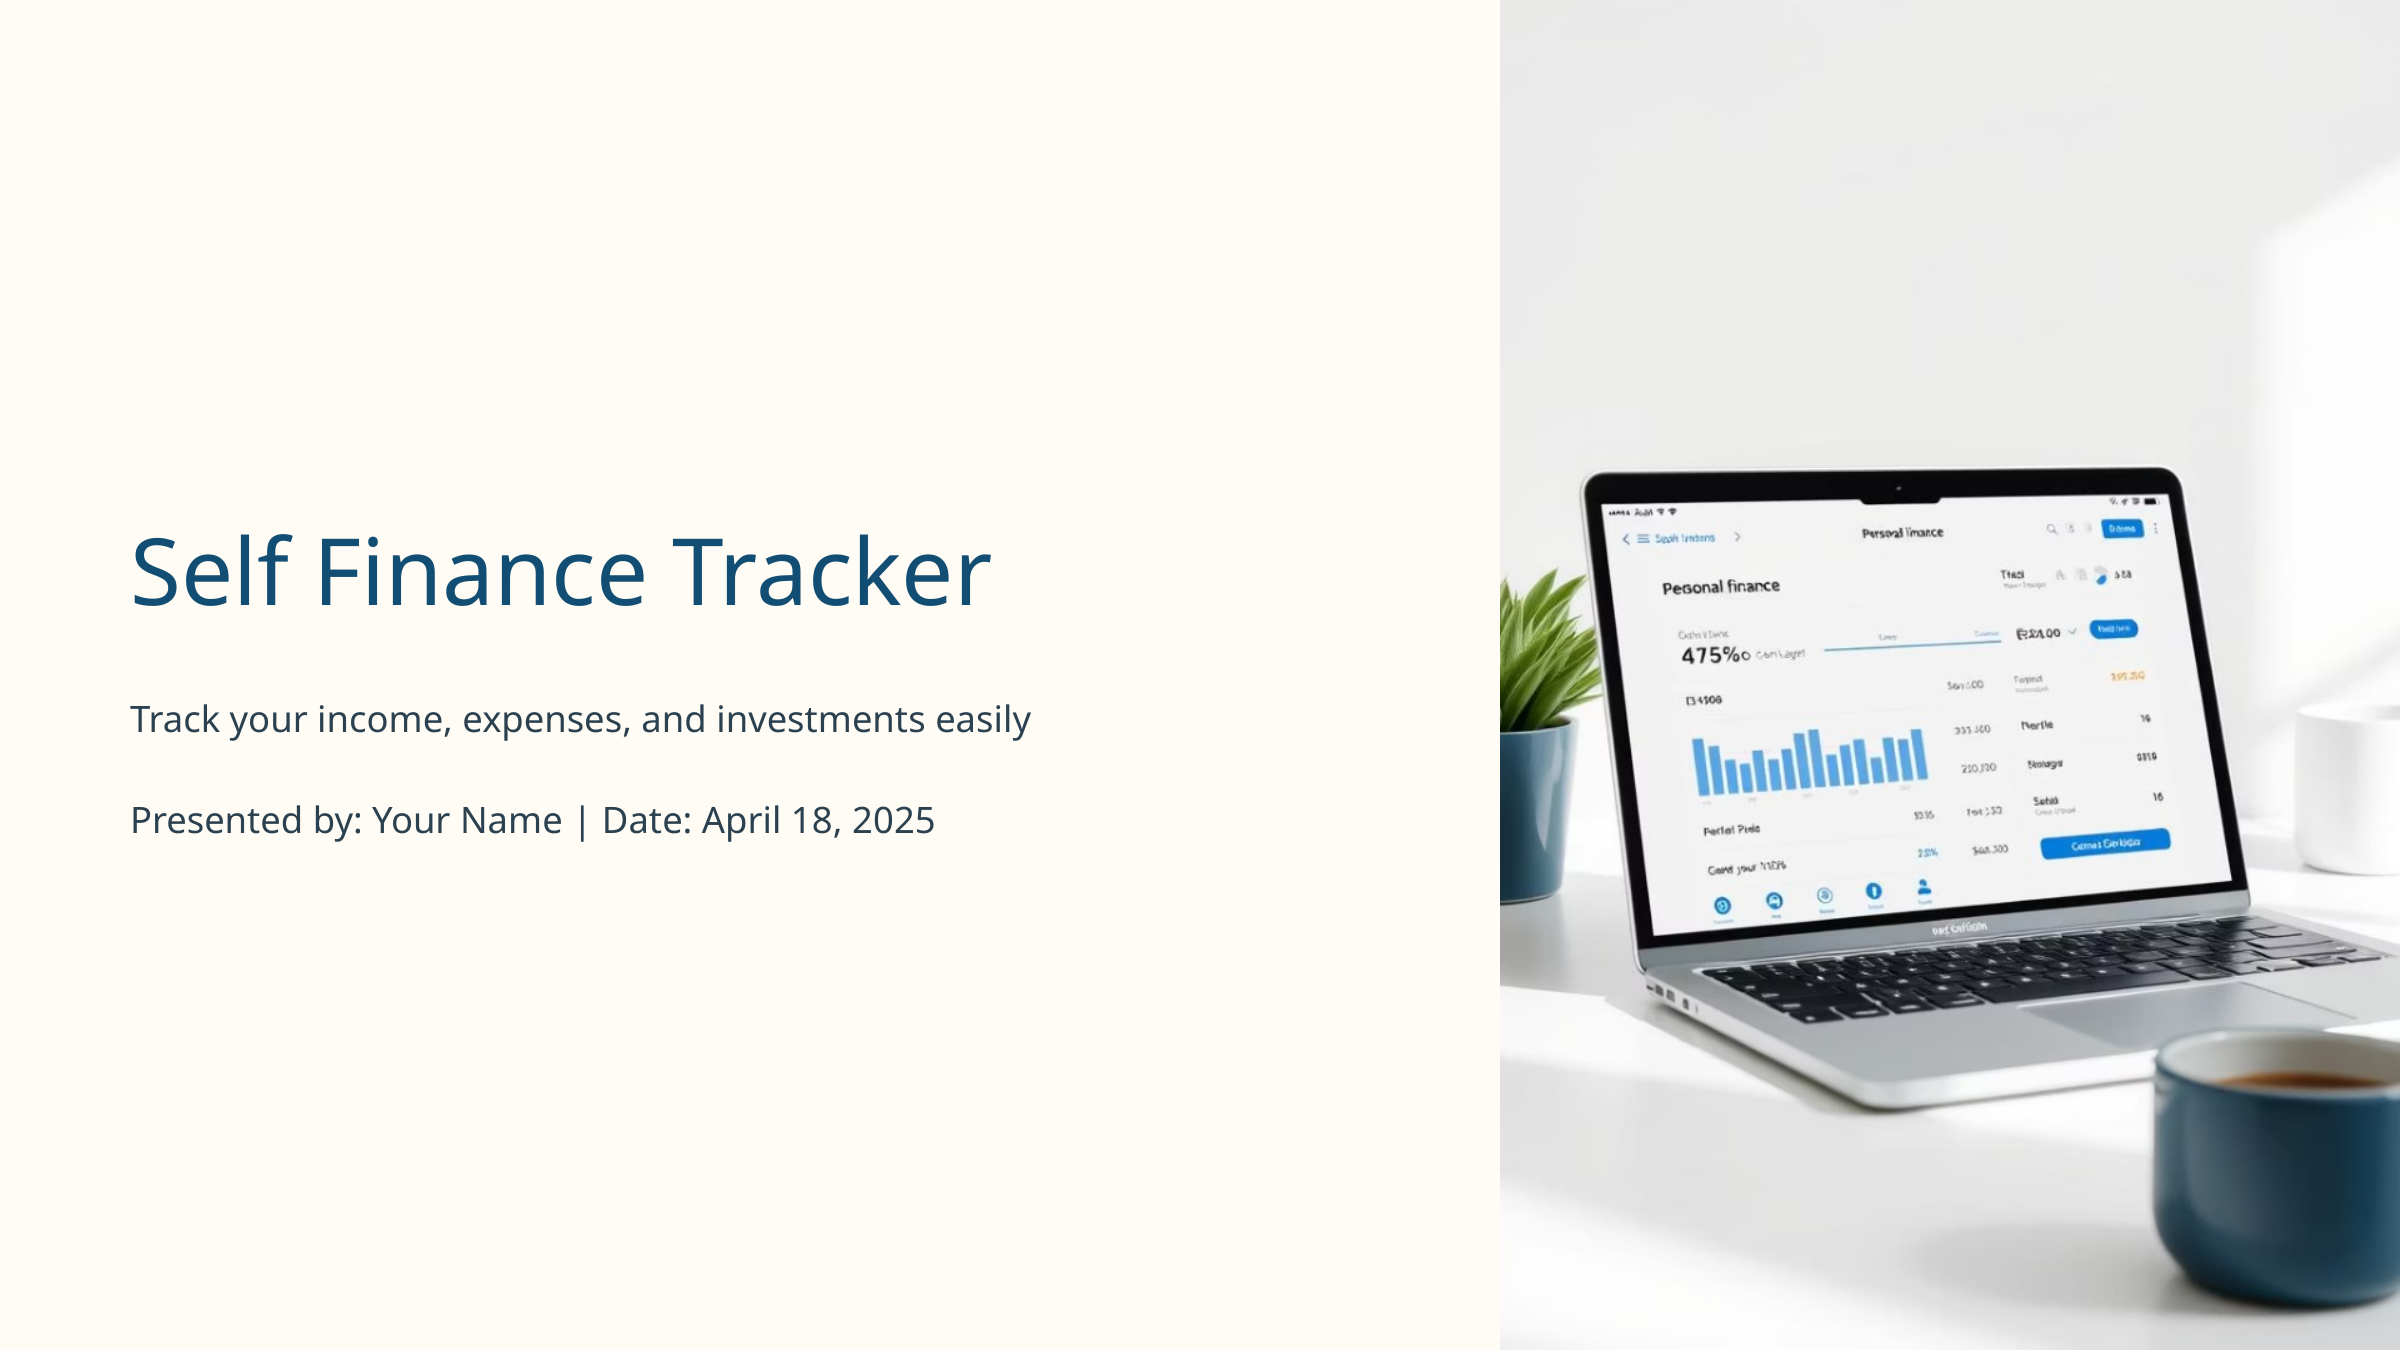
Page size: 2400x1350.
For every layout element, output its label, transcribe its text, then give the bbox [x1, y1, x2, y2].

text_box Track your income, expenses, and investments easily [130, 680, 1370, 740]
picture [1499, 0, 2400, 1350]
text_box Self Finance Tracker [130, 508, 1061, 625]
text_box Presented by: Your Name | Date: April 18, 2025 [130, 781, 1370, 842]
